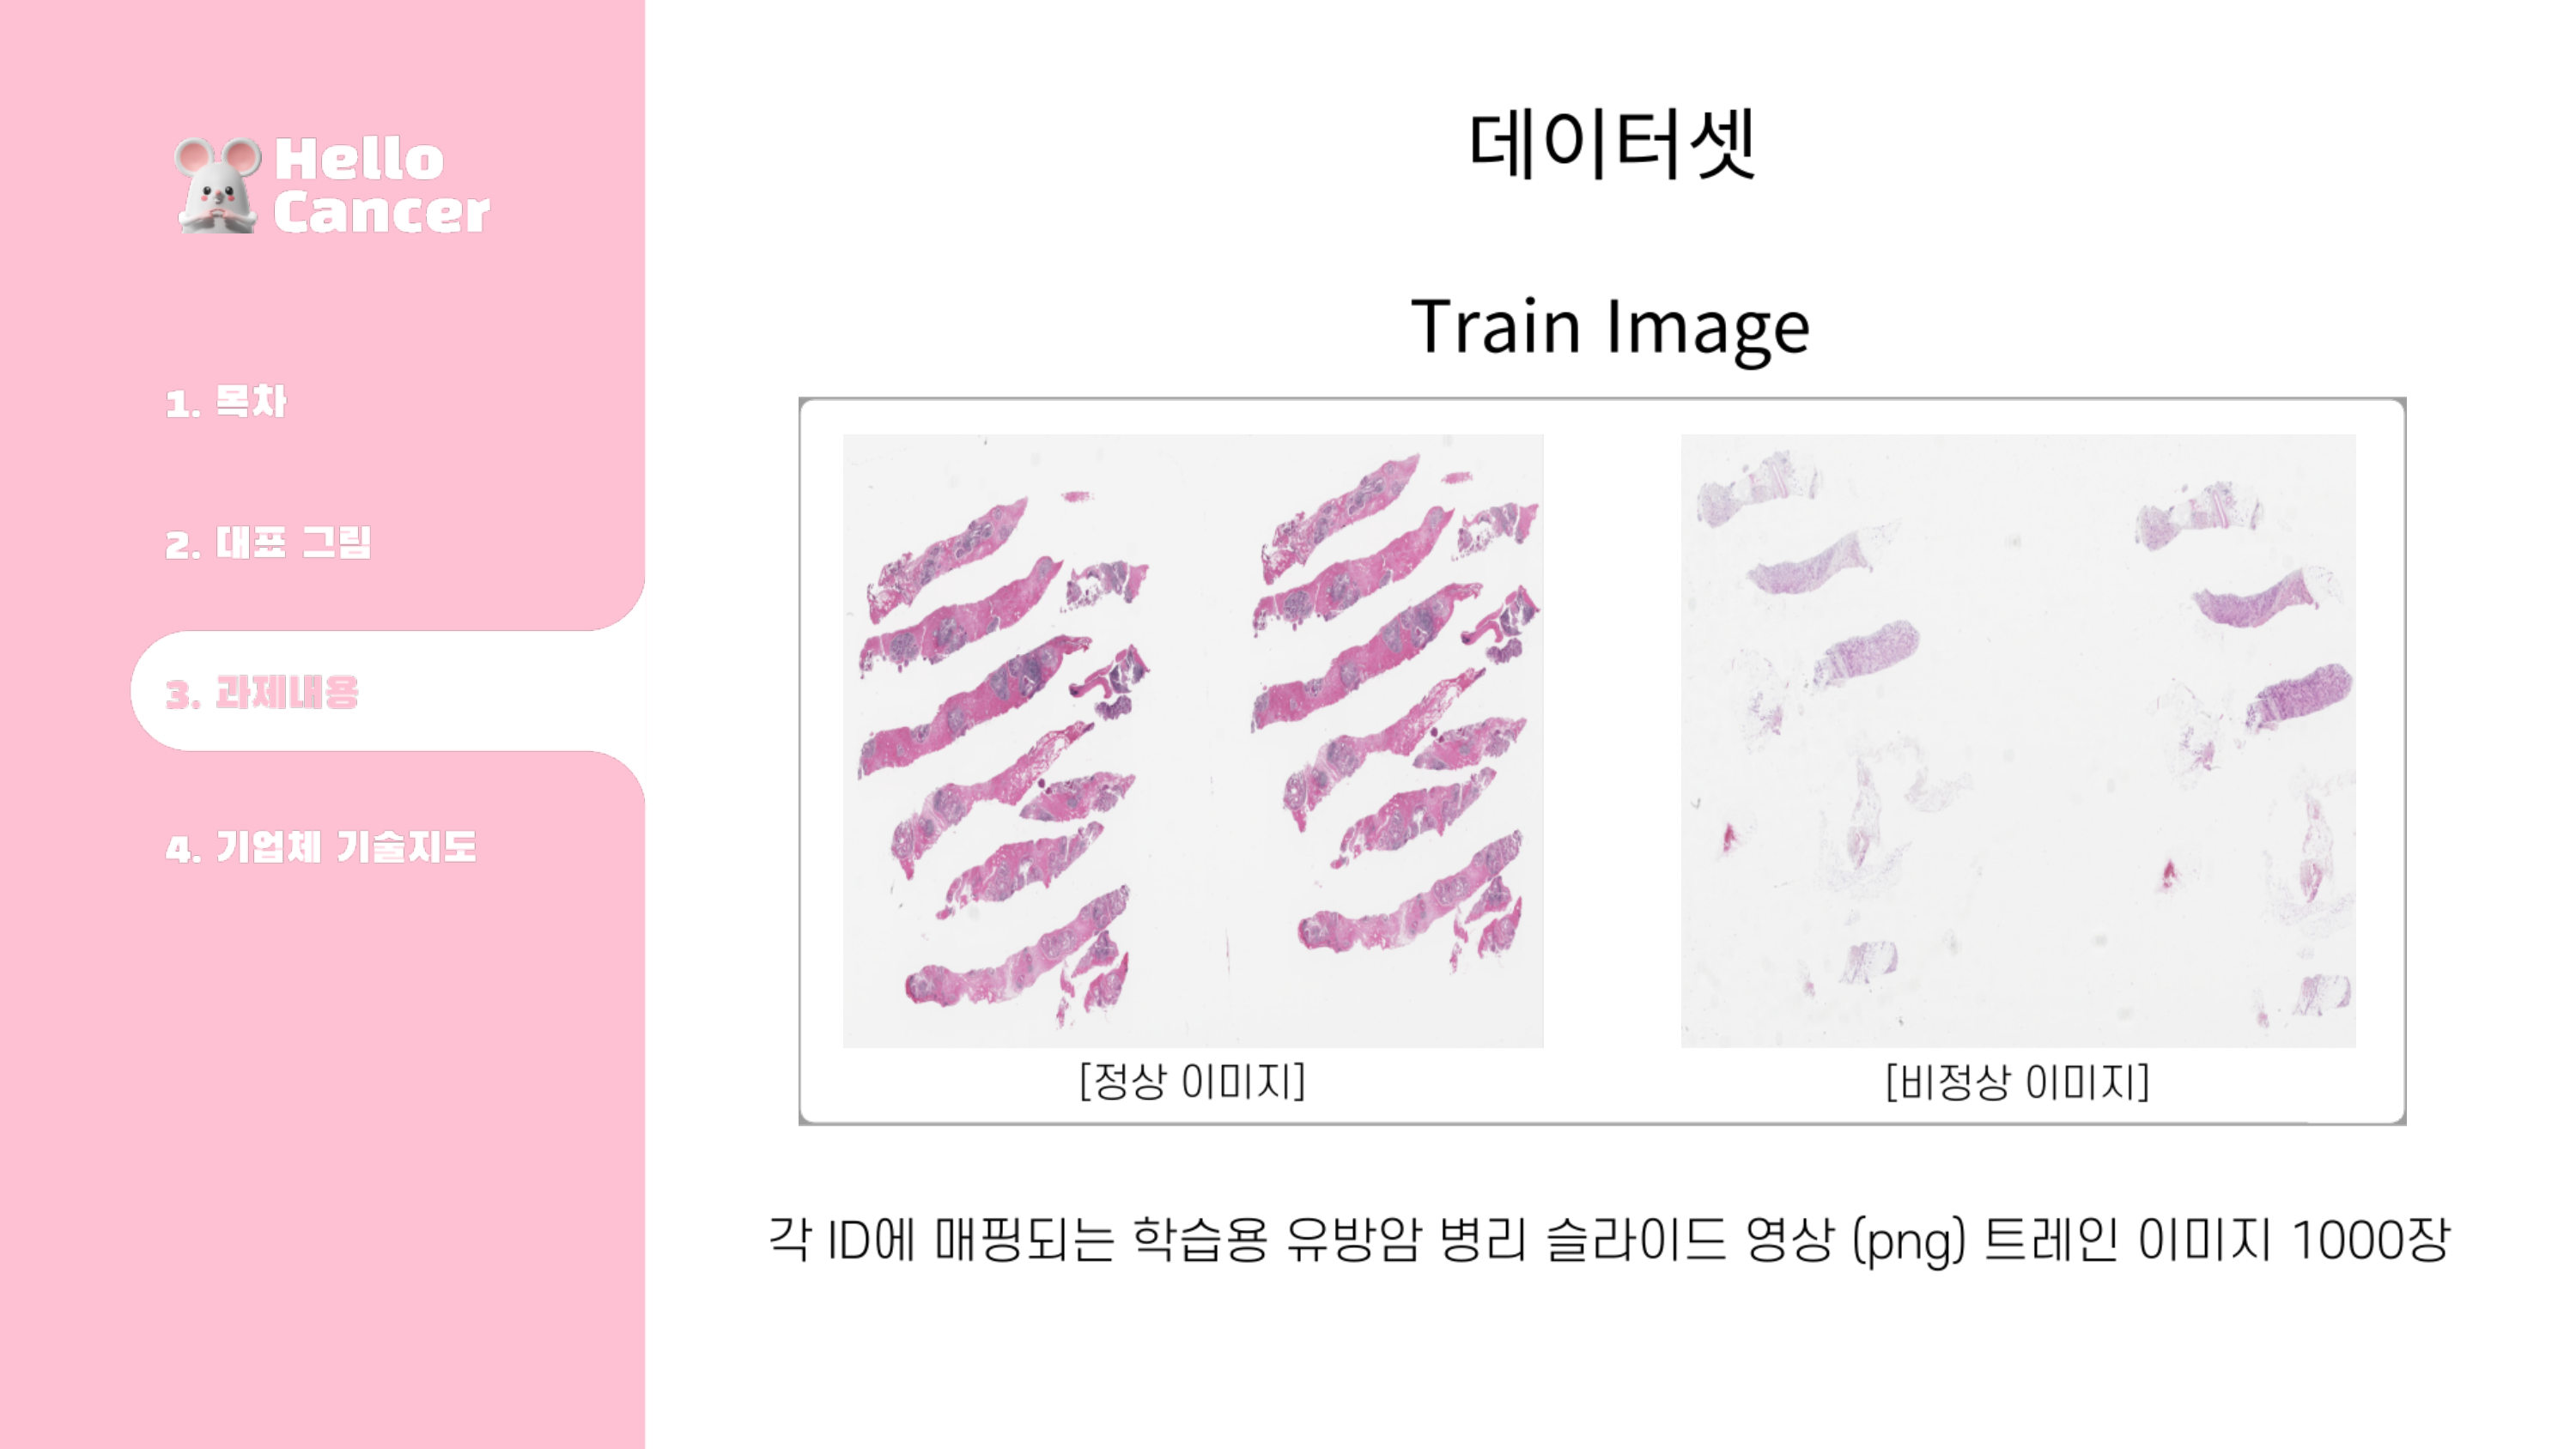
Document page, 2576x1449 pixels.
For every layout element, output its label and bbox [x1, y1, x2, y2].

text_box [128, 565, 648, 812]
picture [158, 814, 499, 901]
picture [635, 263, 1852, 403]
text_box [842, 434, 1544, 1048]
picture [158, 658, 382, 728]
picture [158, 367, 310, 437]
picture [635, 74, 1803, 217]
picture [158, 510, 395, 579]
picture [884, 1049, 1329, 1121]
picture [1710, 1049, 2173, 1121]
picture [638, 1198, 2484, 1294]
text_box [1681, 434, 2356, 1048]
text_box [799, 397, 2408, 1126]
text_box [173, 125, 510, 253]
text_box [0, 0, 647, 1449]
